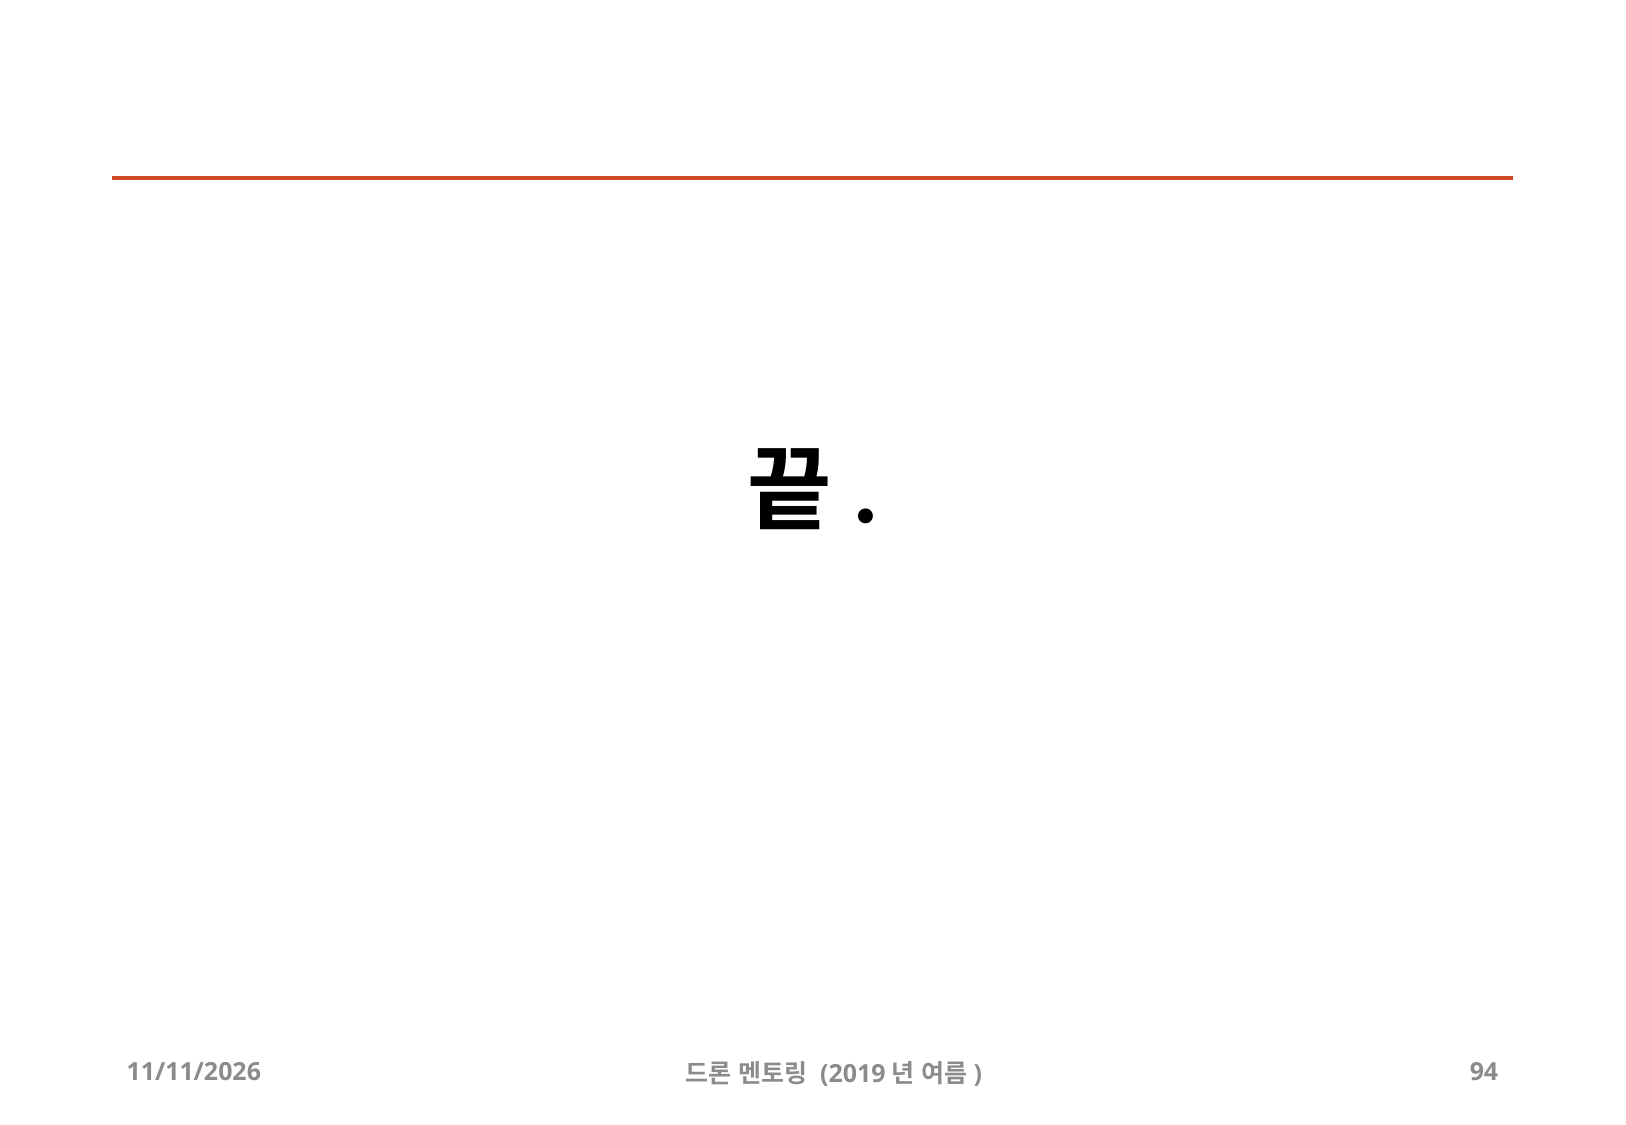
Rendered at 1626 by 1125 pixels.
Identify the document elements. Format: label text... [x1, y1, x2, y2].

footer 드론 멘토링 (2019년 여름) [667, 1042, 1000, 1103]
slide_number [111, 1042, 303, 1103]
title 끝. [111, 384, 1514, 602]
slide_number 94 [1433, 1042, 1514, 1103]
